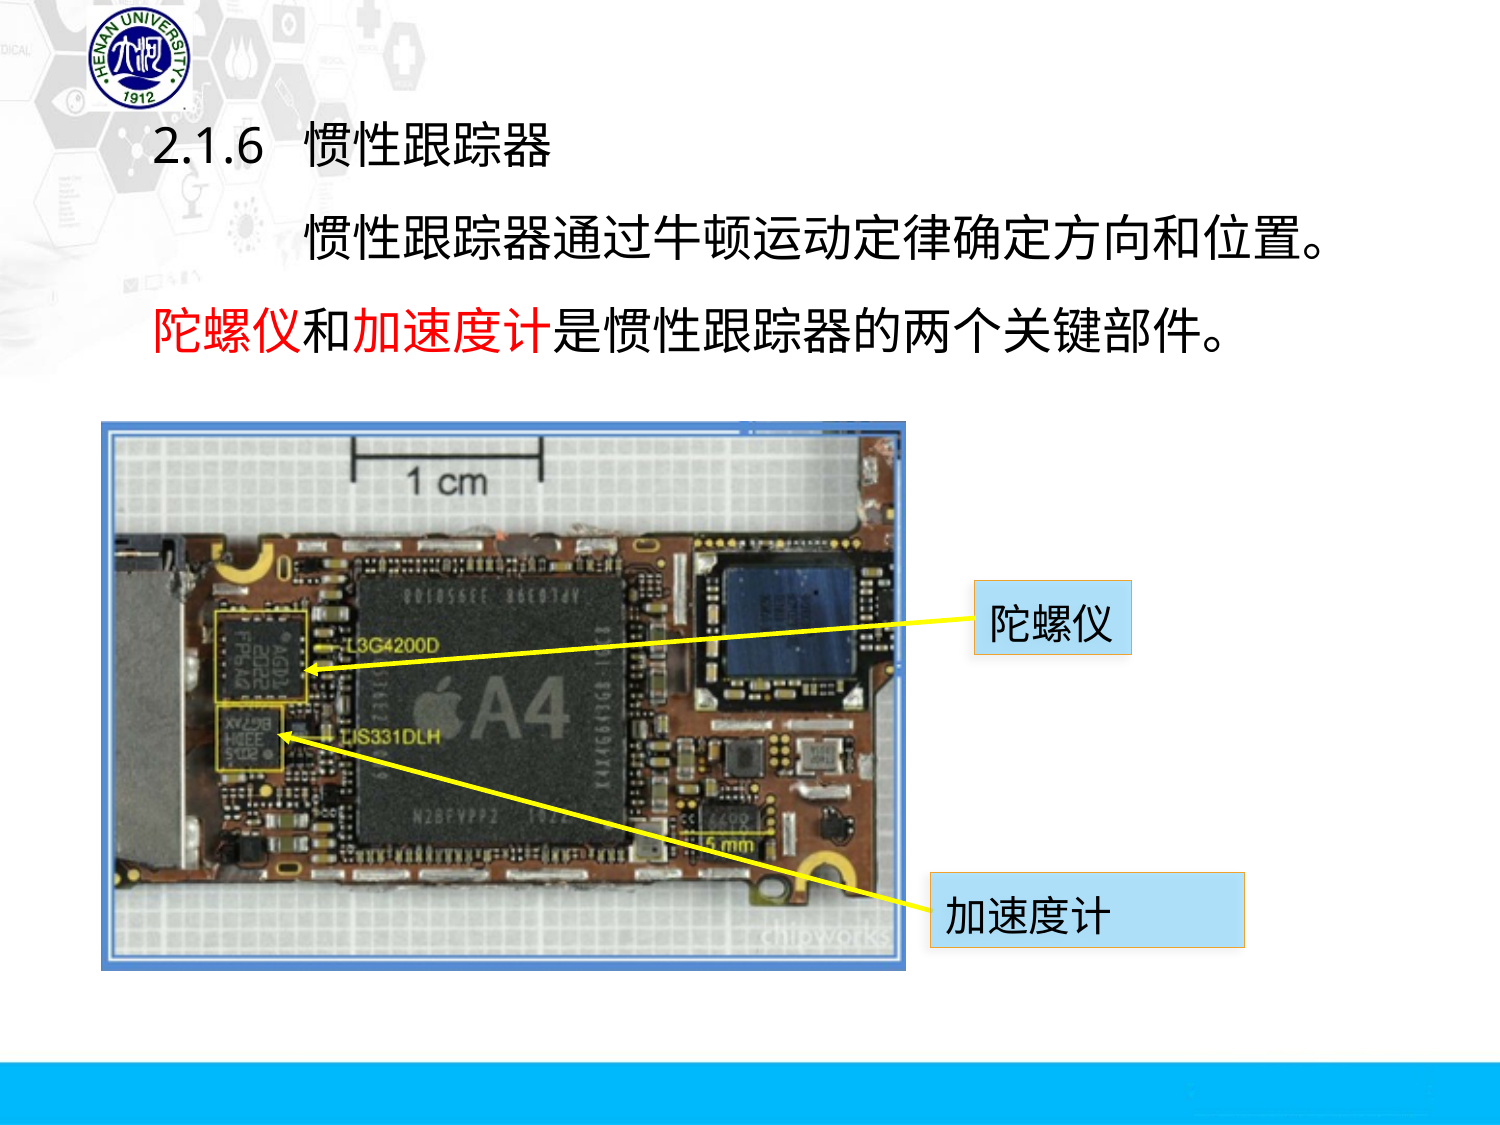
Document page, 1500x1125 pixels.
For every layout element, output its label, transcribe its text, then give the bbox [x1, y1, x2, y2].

text_box 陀螺仪 [974, 580, 1132, 655]
list 2.1.6 惯性跟踪器 惯性跟踪器通过牛顿运动定律确定方向和位置。 陀螺仪和加速度计是惯性跟踪器的两个关键部件。 [137, 94, 1455, 465]
picture [0, 0, 1500, 1063]
text_box 加速度计 [930, 872, 1245, 948]
